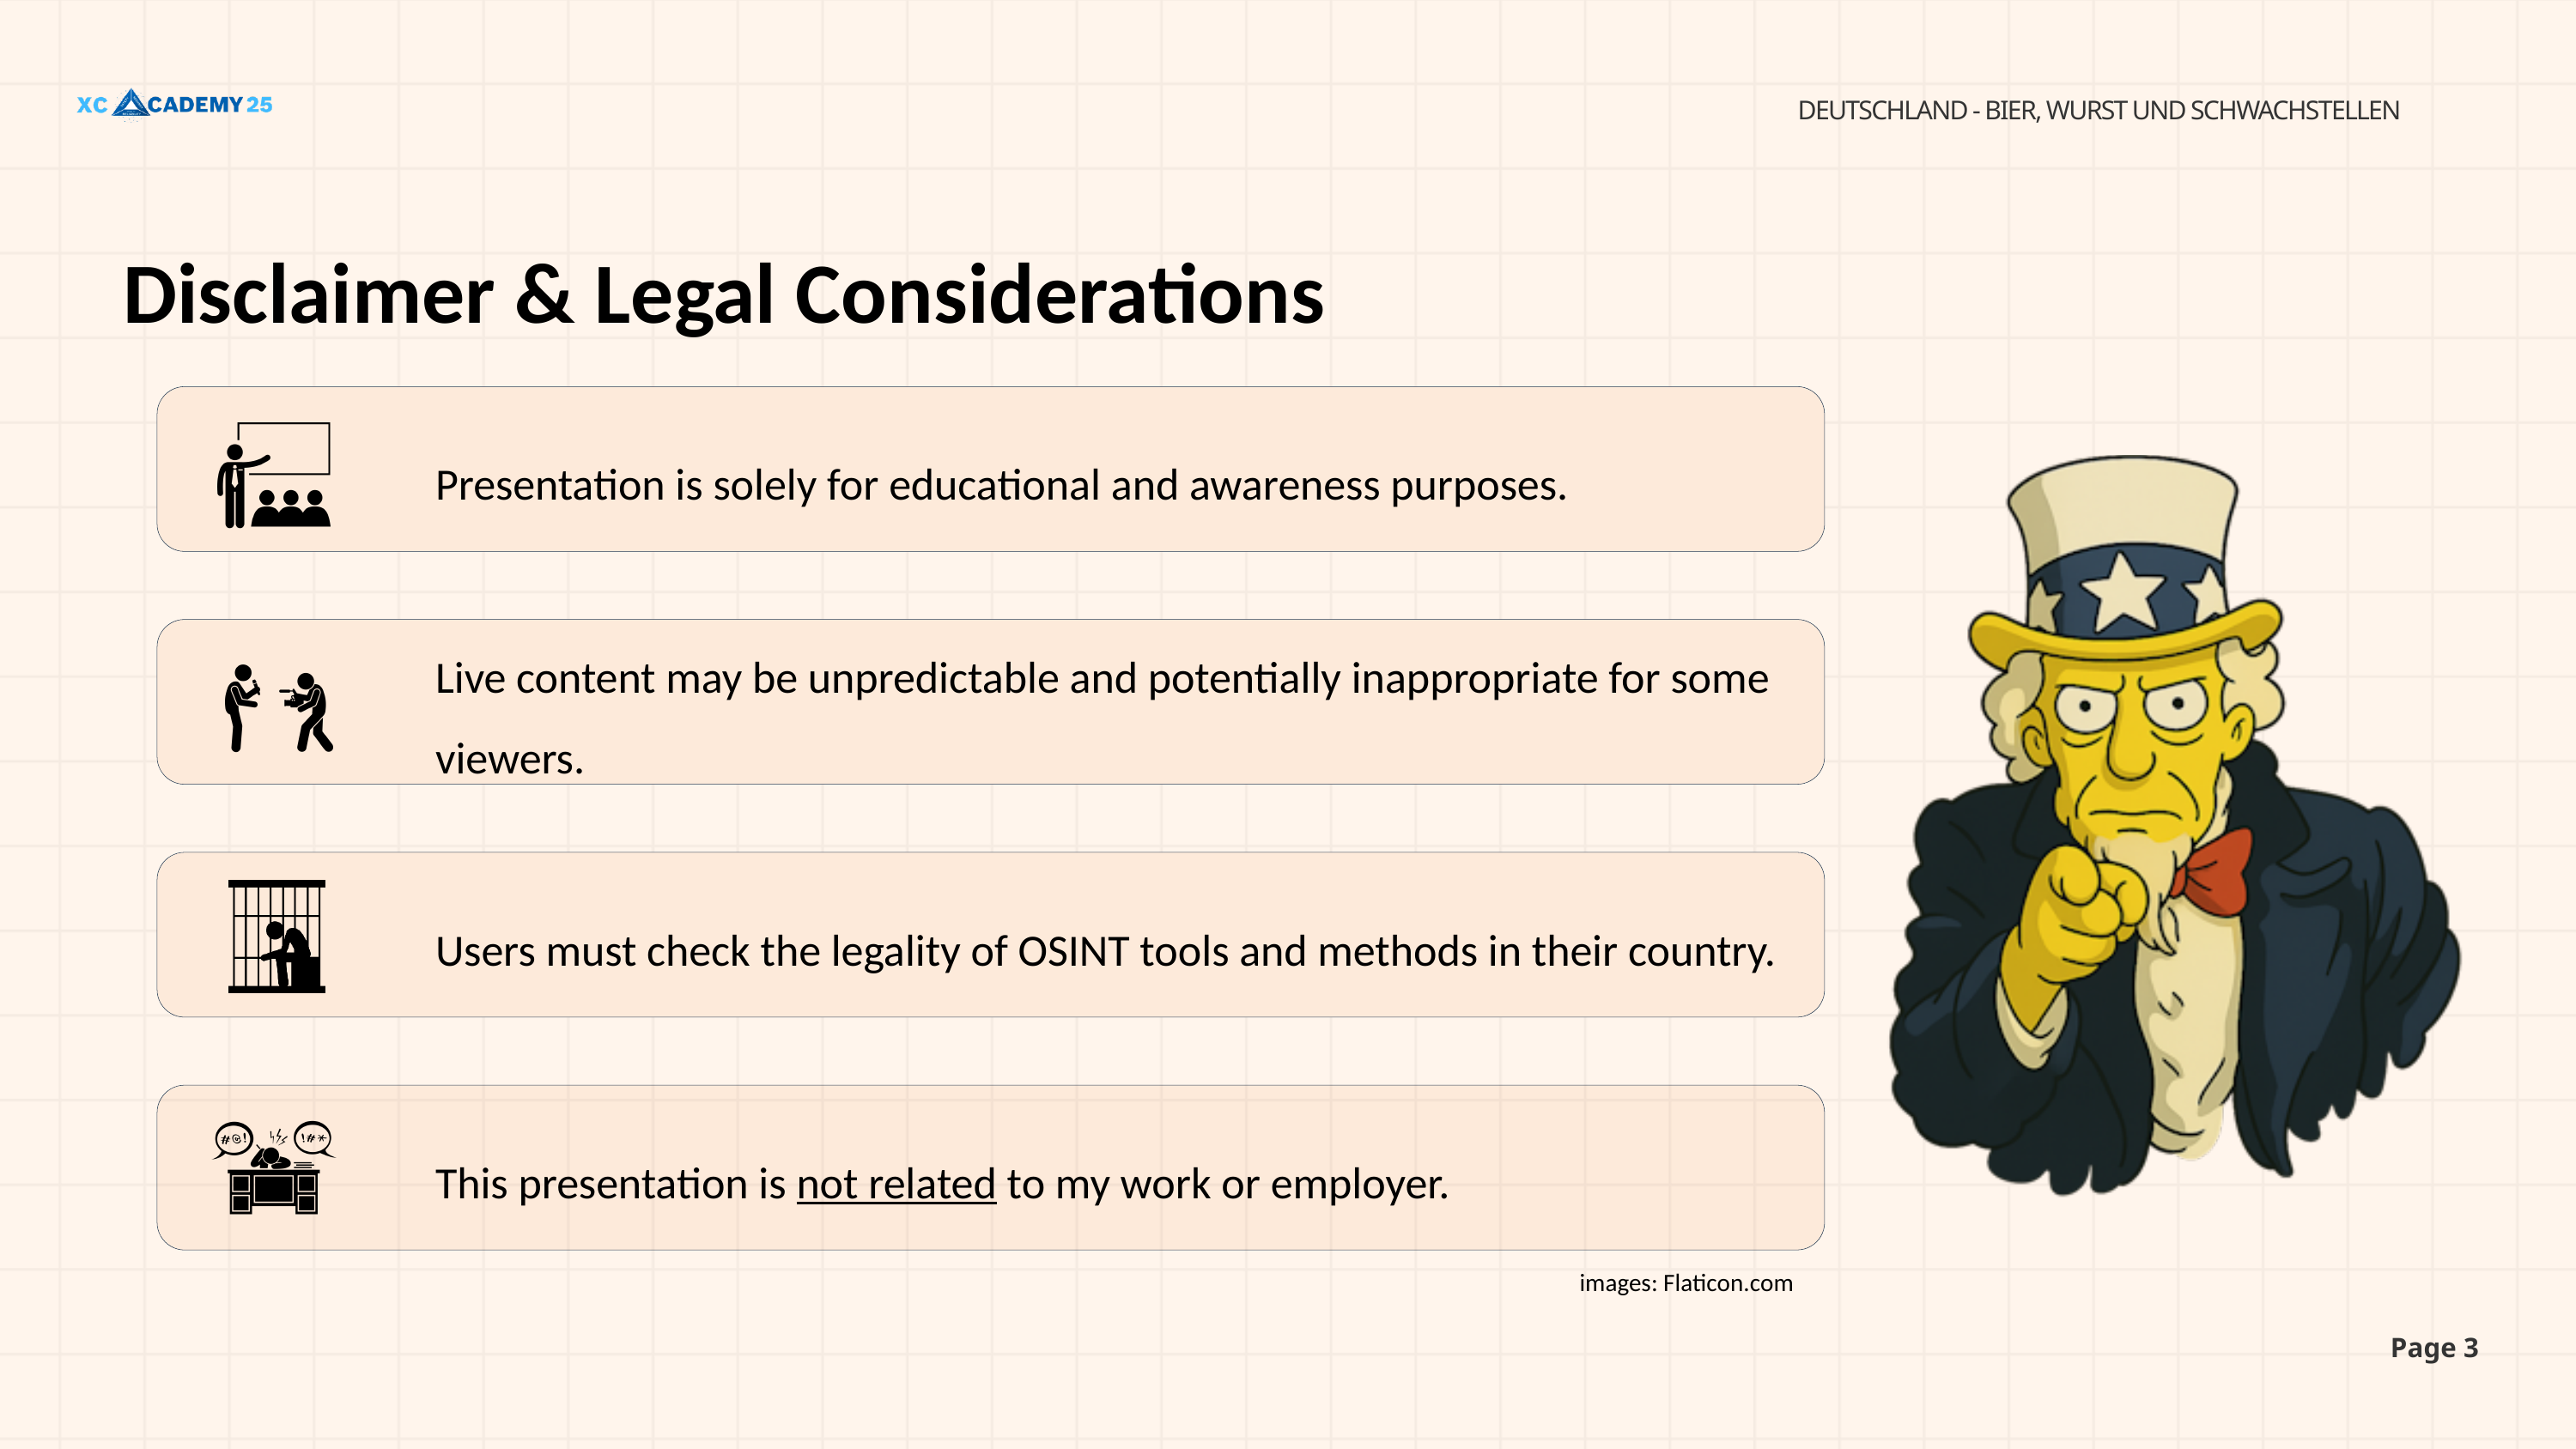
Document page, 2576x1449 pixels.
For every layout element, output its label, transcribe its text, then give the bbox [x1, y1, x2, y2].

picture [219, 880, 333, 993]
text_box Page 3 [2337, 1330, 2480, 1405]
picture [1842, 454, 2566, 1208]
picture [225, 654, 333, 762]
text_box Live content may be unpredictable and potentially inappropriate for some viewers. [155, 617, 1827, 786]
text_box Presentation is solely for educational and awareness purposes. [155, 385, 1827, 554]
text_box DEUTSCHLAND - BIER, WURST UND SCHWACHSTELLEN [1759, 91, 2438, 125]
text_box Users must check the legality of OSINT tools and methods in their country. [155, 850, 1827, 1020]
picture [217, 418, 331, 532]
text_box Disclaimer & Legal Considerations [110, 230, 2496, 369]
text_box [0, 0, 2576, 1449]
picture [75, 85, 275, 125]
picture [211, 1105, 337, 1230]
text_box images: Flaticon.com [1566, 1260, 1825, 1303]
